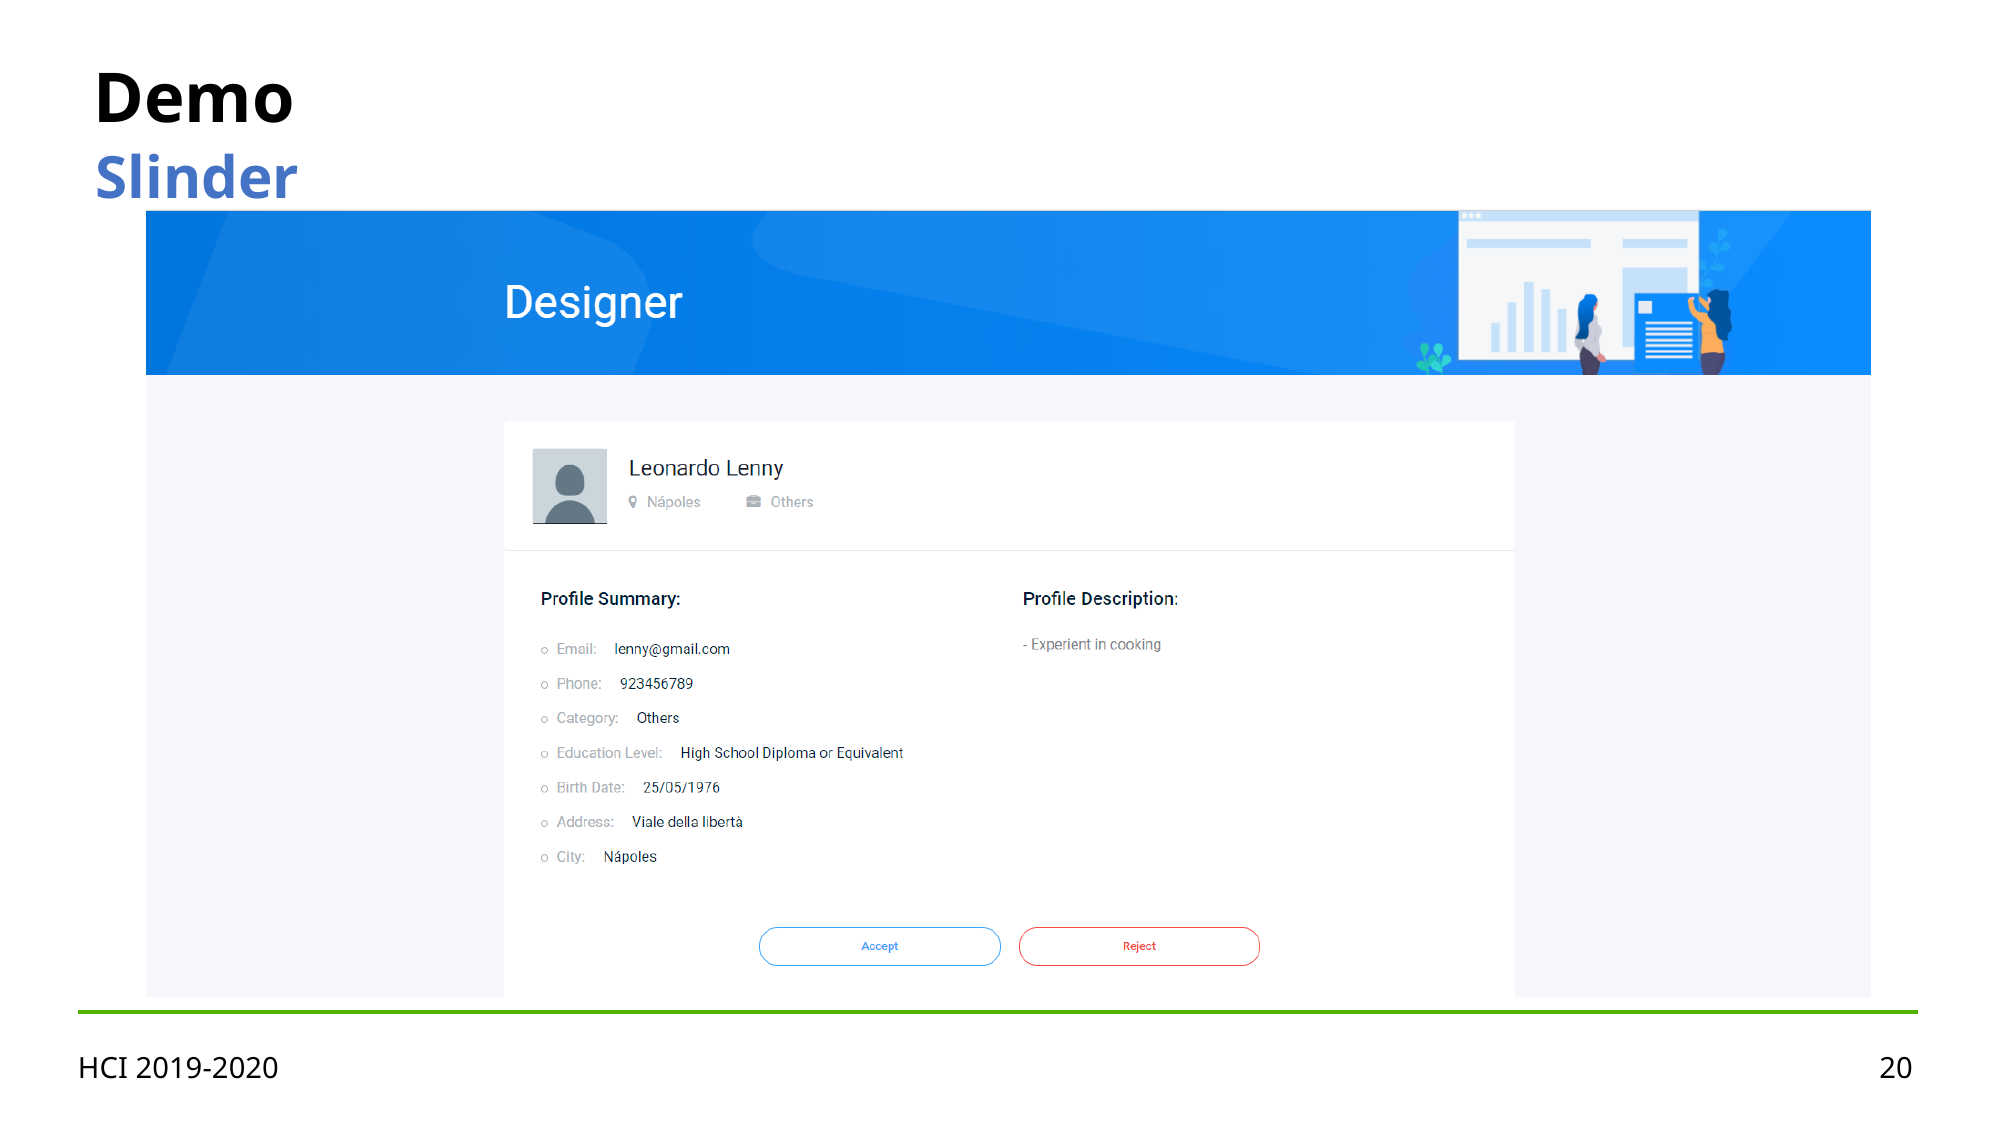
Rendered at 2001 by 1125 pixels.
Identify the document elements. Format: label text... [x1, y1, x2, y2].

text_box Demo [78, 54, 1922, 146]
text_box 20 [1807, 1041, 1928, 1093]
picture [146, 209, 1871, 998]
text_box Slinder [95, 140, 1922, 281]
text_box HCI 2019-2020 [63, 1041, 502, 1093]
